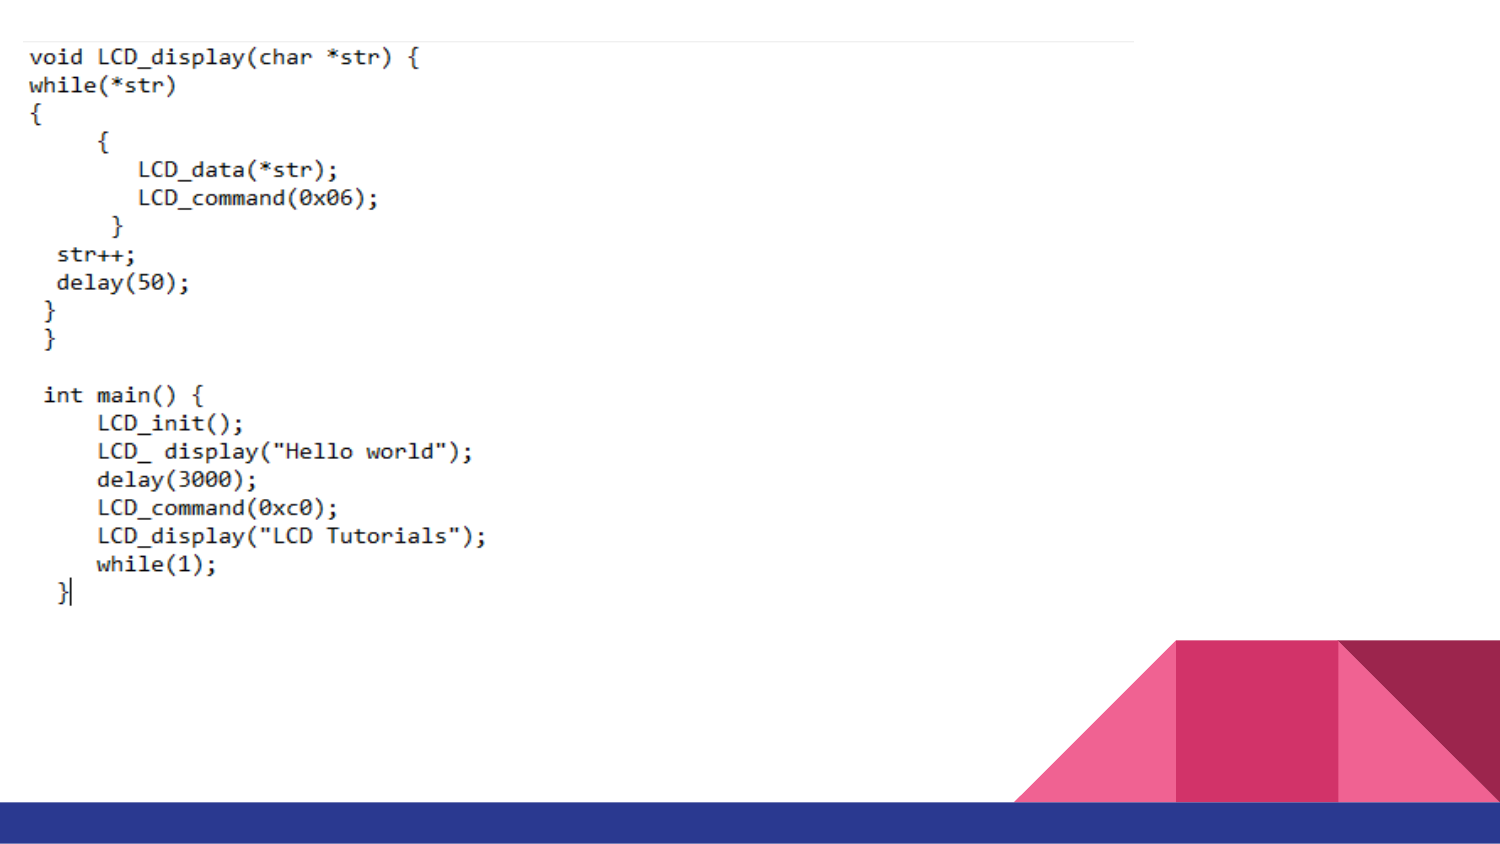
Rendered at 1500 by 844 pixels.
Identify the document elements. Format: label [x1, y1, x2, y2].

picture [23, 40, 1135, 617]
